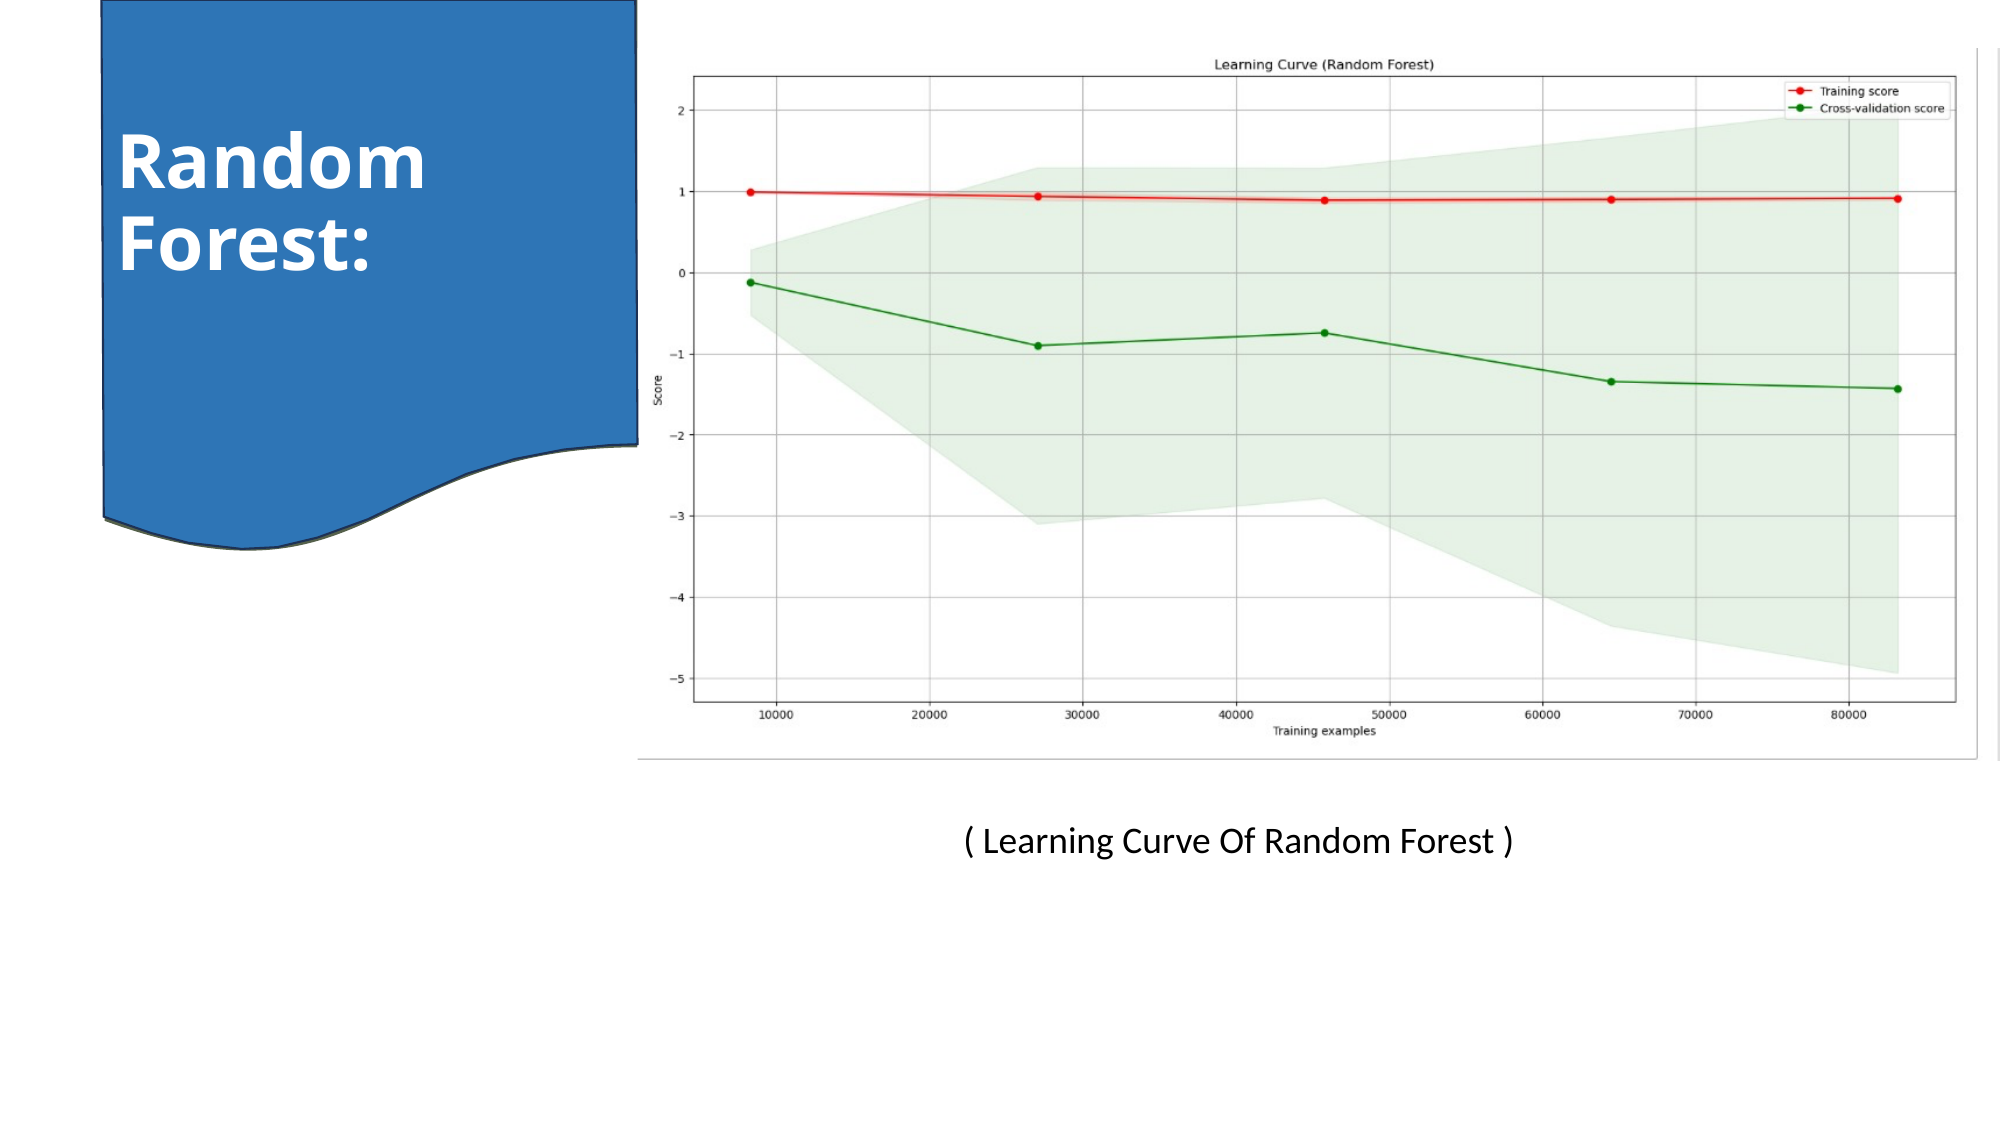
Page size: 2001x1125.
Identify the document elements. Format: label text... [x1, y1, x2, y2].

text_box Random Forest: [101, 57, 637, 447]
picture [637, 48, 2000, 761]
text_box [102, 447, 601, 550]
text_box [103, 447, 637, 552]
text_box [100, 0, 637, 130]
text_box ( Learning Curve Of Random Forest ) [948, 809, 1948, 869]
